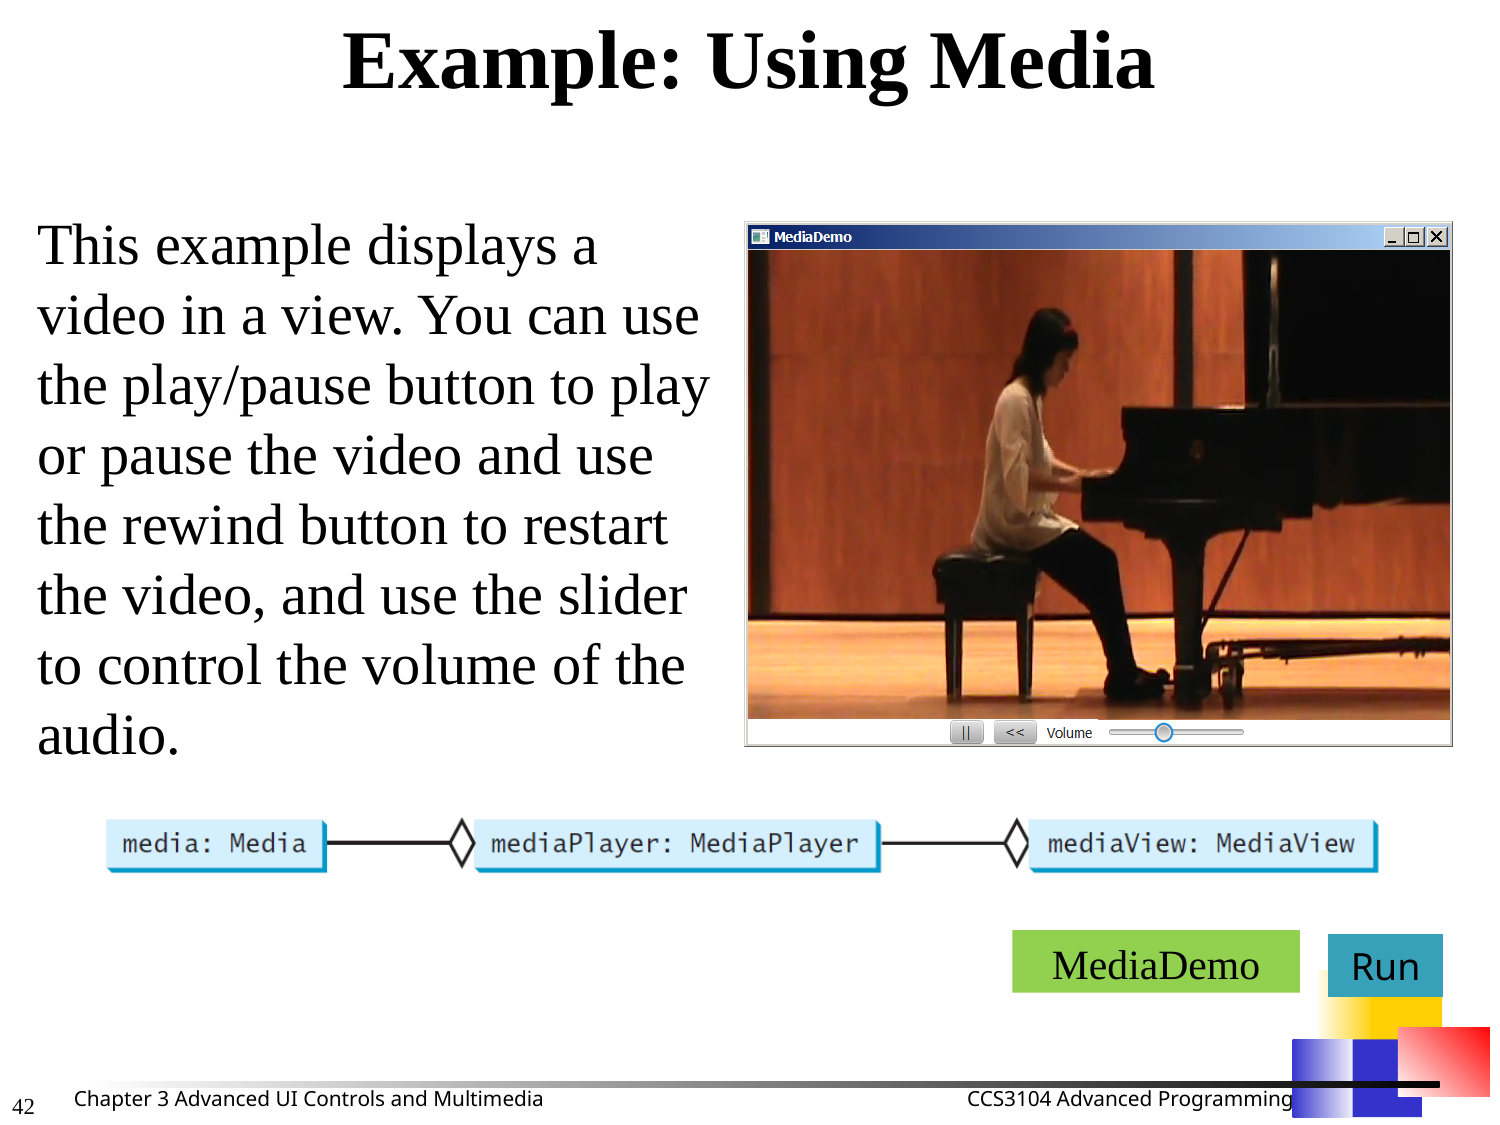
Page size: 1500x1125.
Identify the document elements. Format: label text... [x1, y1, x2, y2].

text_box Run [1328, 934, 1443, 997]
text_box MediaDemo [1012, 930, 1300, 993]
title Example: Using Media [112, 1, 1388, 235]
picture [743, 221, 1453, 747]
list This example displays a video in a view. You can use the play/pause button to play or pause the video and use the rewind button to restart the video, and use the slider to control the volume of the audio. [24, 199, 726, 763]
picture [102, 812, 1386, 880]
